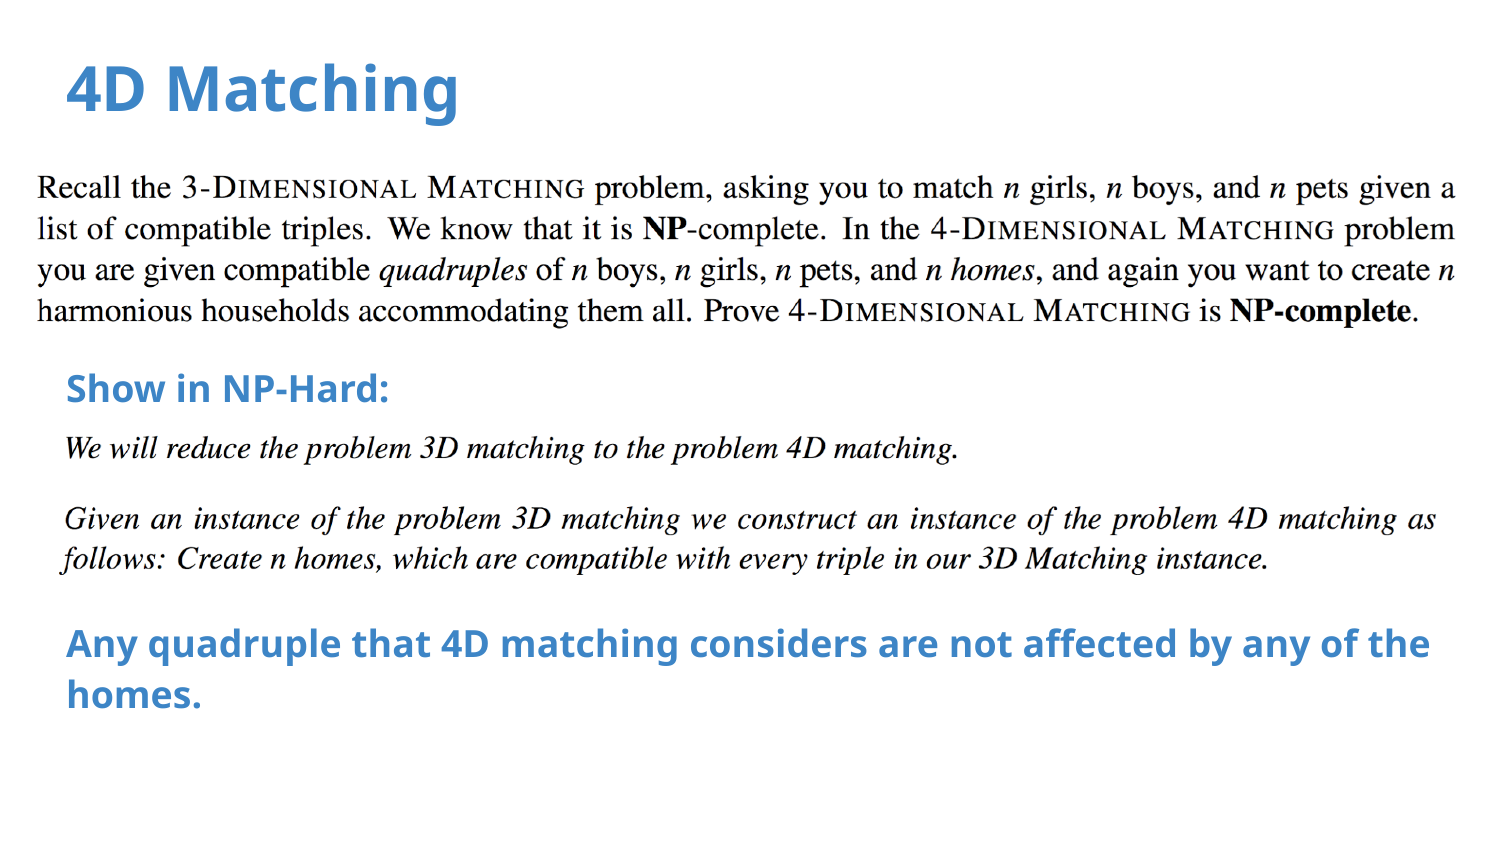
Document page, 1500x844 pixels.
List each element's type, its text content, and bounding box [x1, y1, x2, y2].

picture [44, 413, 1456, 590]
list Show in NP-Hard: Any quadruple that 4D matching considers are not affected by any of the homes. [51, 598, 1449, 761]
list Show in NP-Hard: Any quadruple that 4D matching considers are not affected by any of the homes. [51, 352, 1449, 411]
picture [24, 153, 1476, 343]
title 4D Matching [51, 34, 1449, 129]
